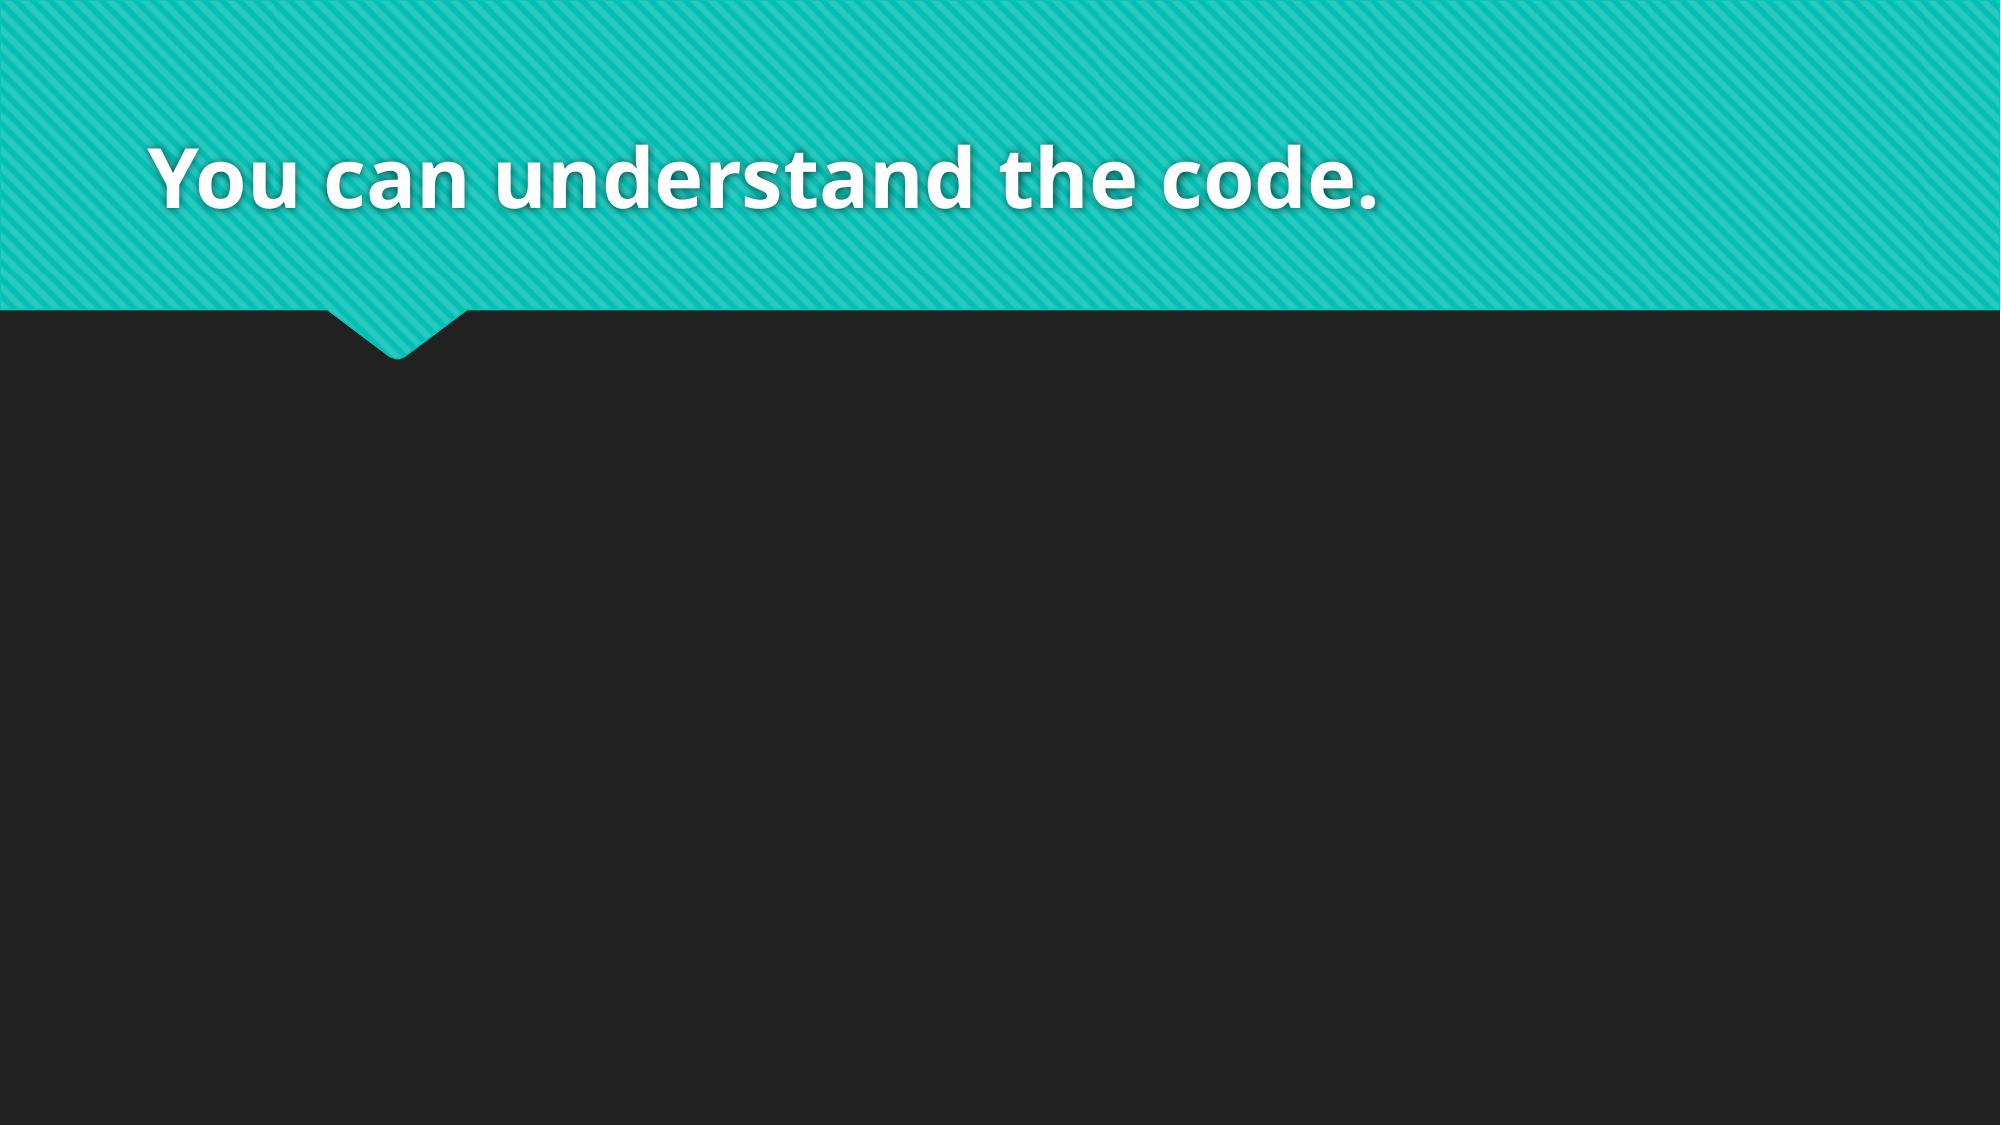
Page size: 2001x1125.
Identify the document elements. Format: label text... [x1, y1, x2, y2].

title You can understand the code. [132, 73, 1868, 233]
